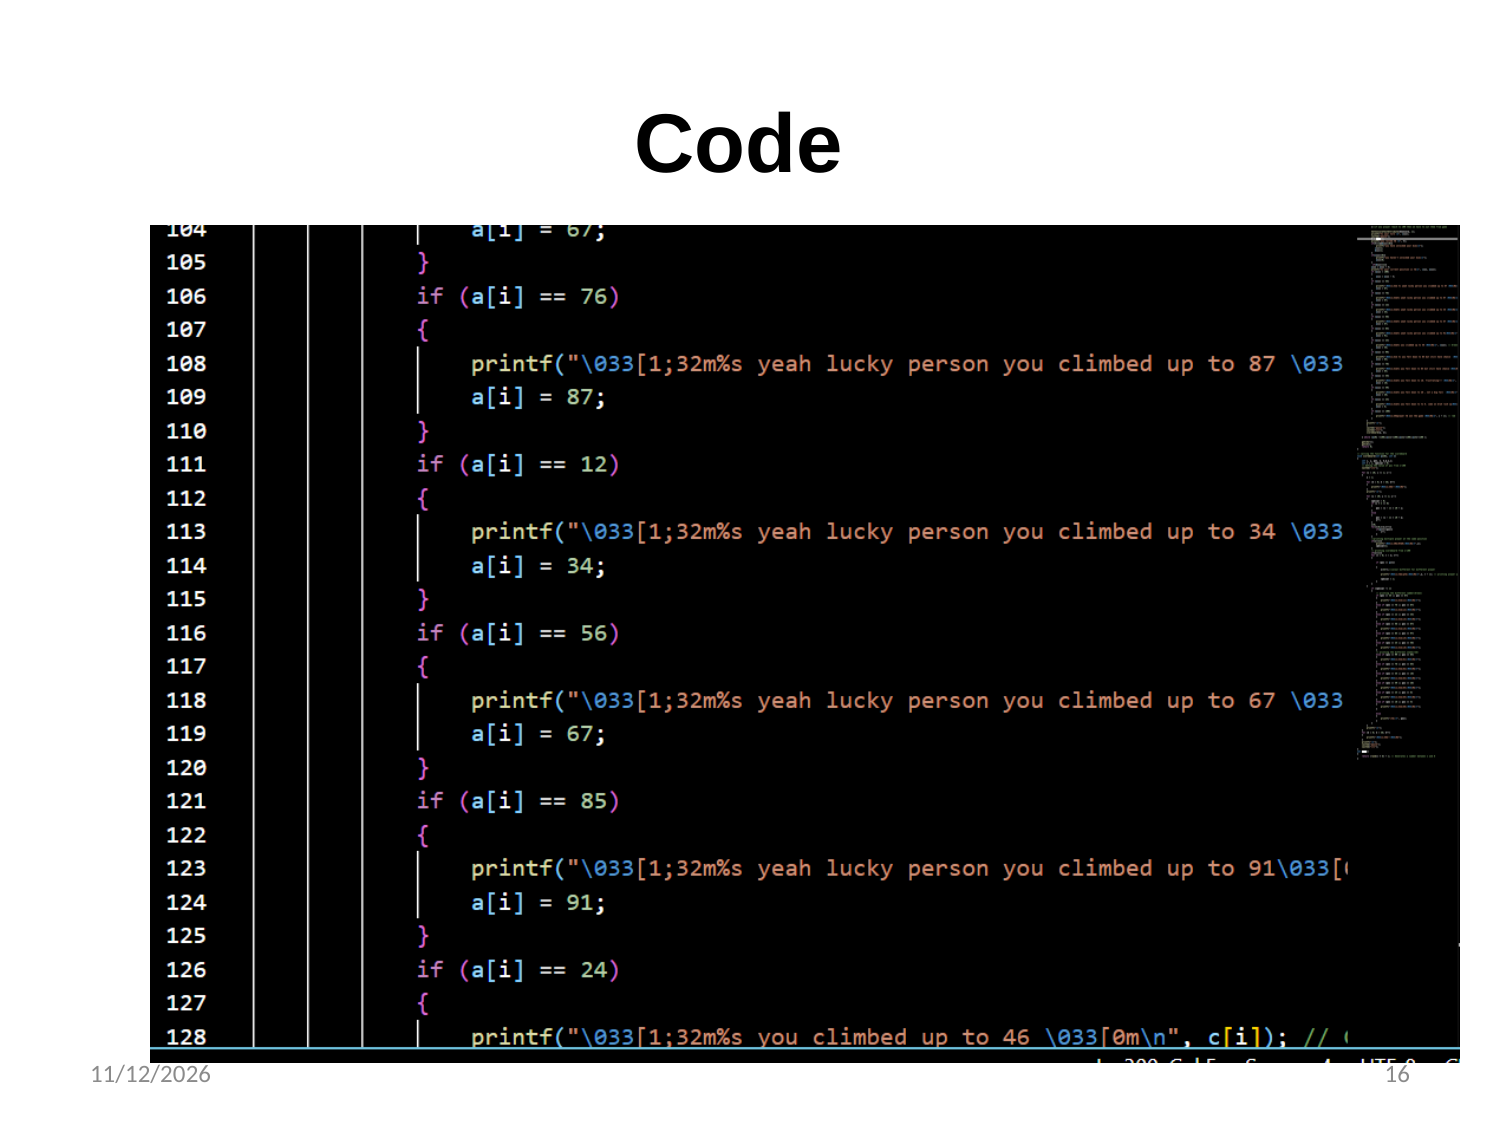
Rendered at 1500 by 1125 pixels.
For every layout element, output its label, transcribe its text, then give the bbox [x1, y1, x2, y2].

title Code [75, 45, 1425, 233]
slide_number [75, 1042, 425, 1103]
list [149, 224, 1461, 1063]
slide_number 16 [1074, 1072, 1425, 1103]
